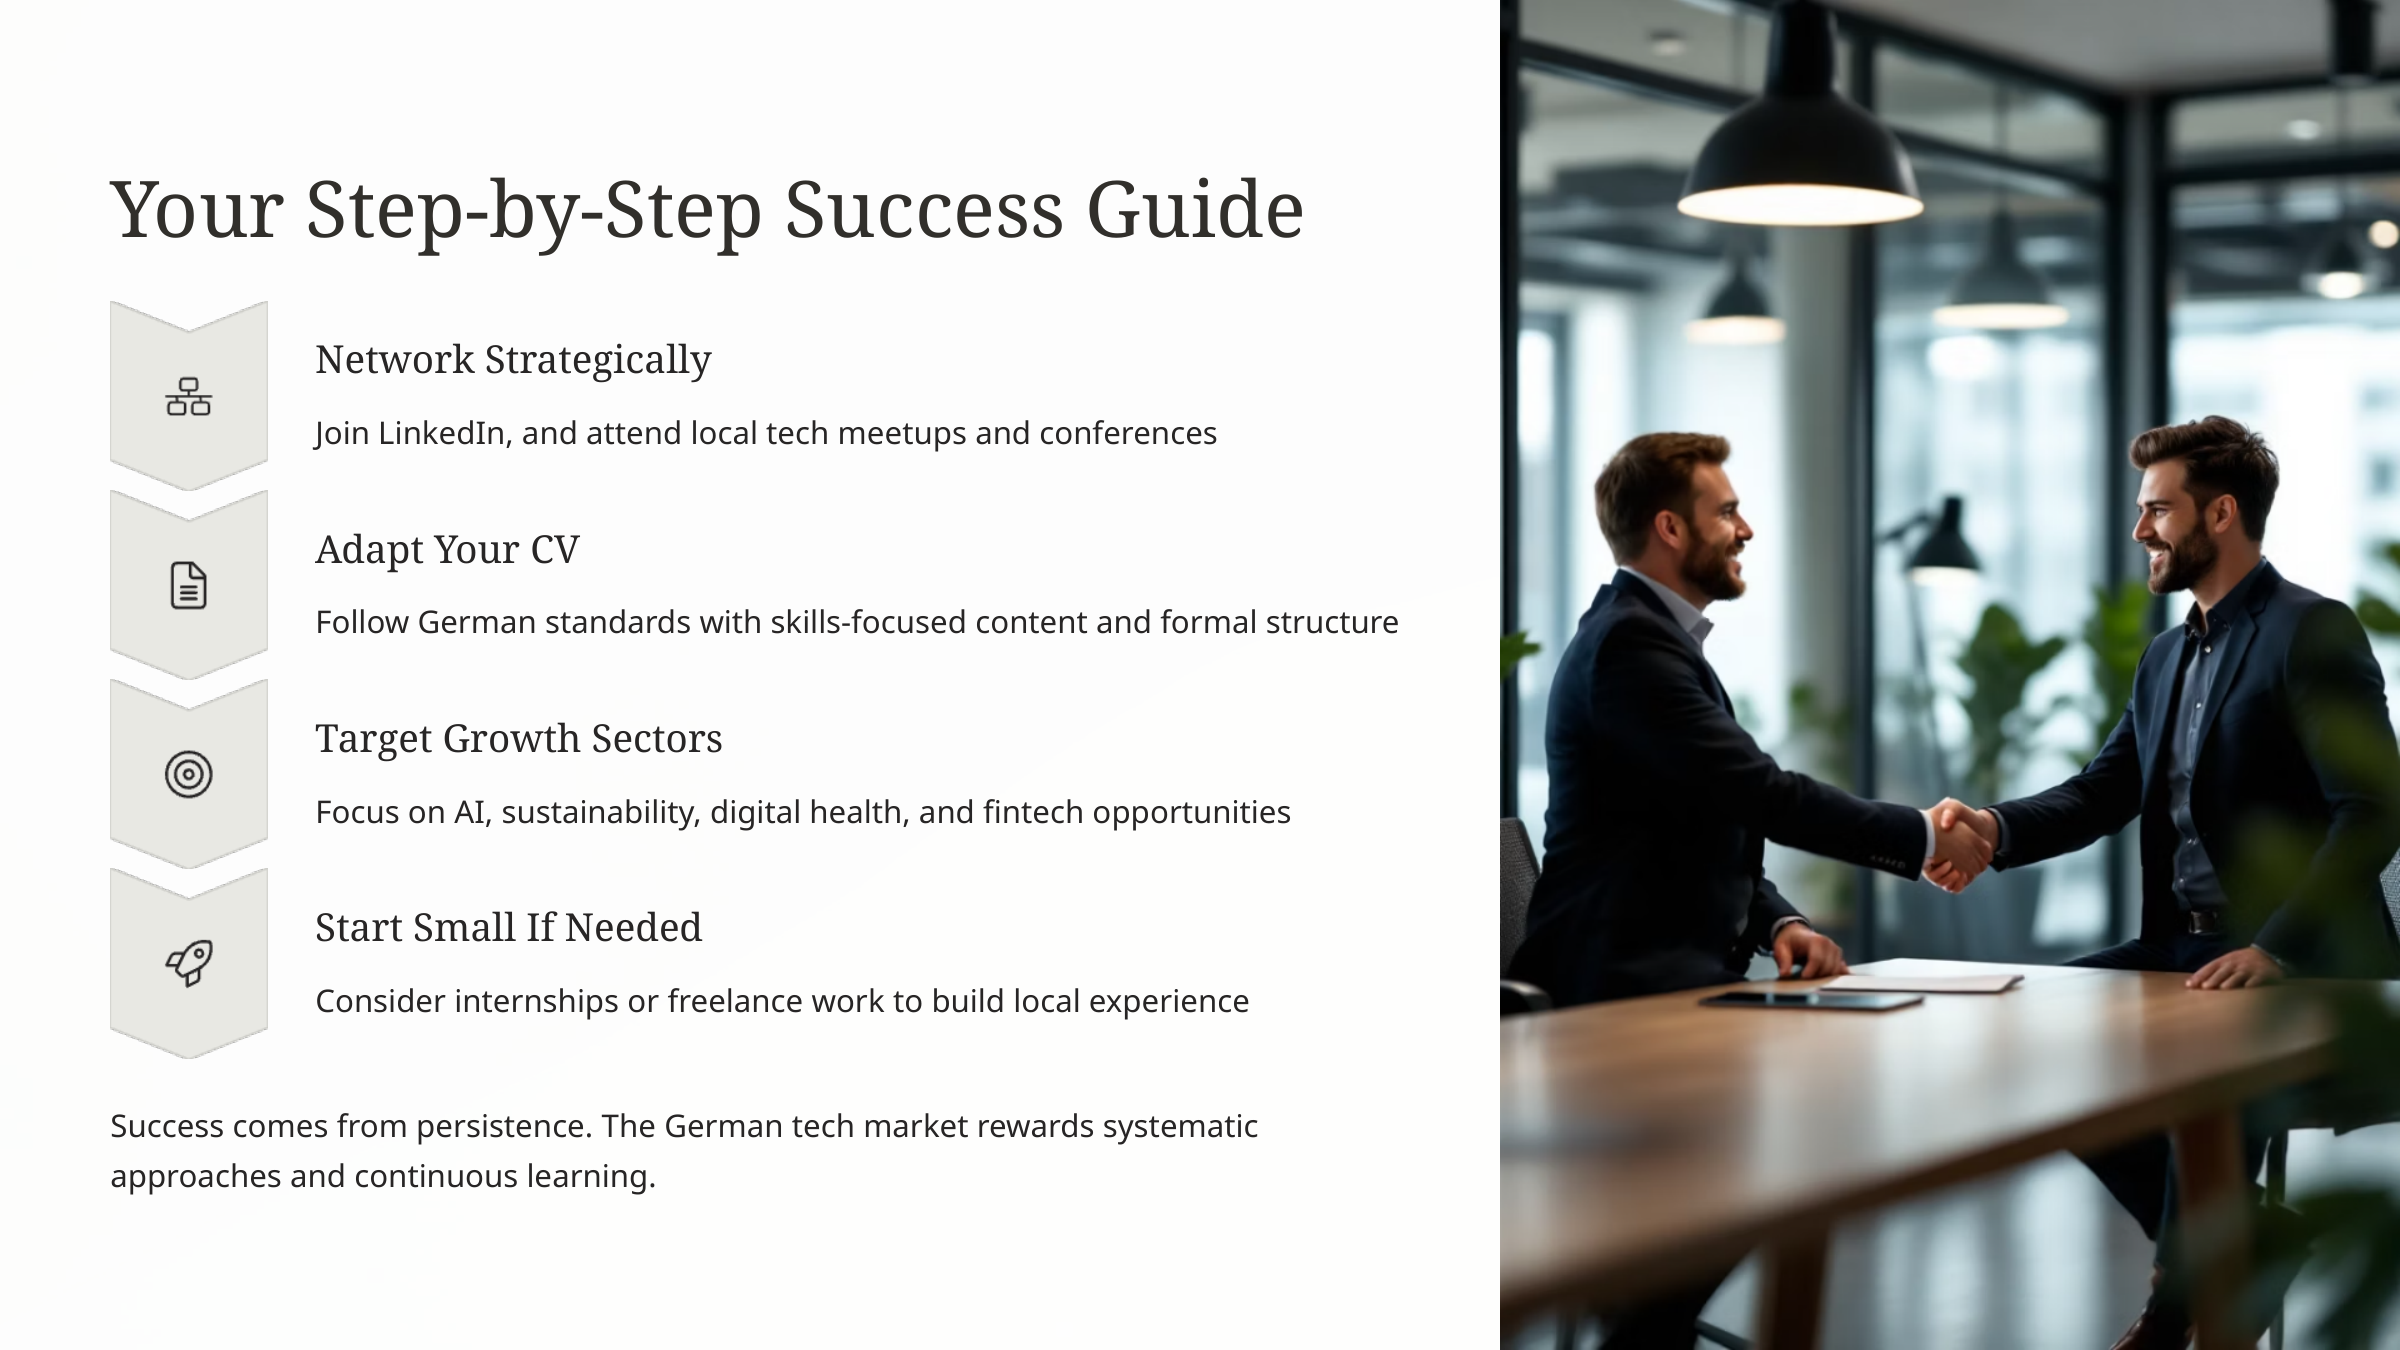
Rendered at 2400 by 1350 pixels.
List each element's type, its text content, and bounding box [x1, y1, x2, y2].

picture [1499, 0, 2400, 1350]
text_box Start Small If Needed [315, 900, 710, 950]
text_box Join LinkedIn, and attend local tech meetups and conferences [315, 400, 1390, 452]
text_box Adapt Your CV [315, 521, 710, 572]
text_box Network Strategically [315, 332, 710, 382]
text_box Consider internships or freelance work to build local experience [315, 968, 1390, 1020]
text_box Focus on AI, sustainability, digital health, and fintech opportunities [315, 779, 1390, 830]
text_box Your Step-by-Step Success Guide [110, 155, 1264, 254]
text_box Target Growth Sectors [315, 711, 710, 761]
text_box Follow German standards with skills-focused content and formal structure [315, 590, 1390, 641]
text_box Success comes from persistence. The German tech market rewards systematic approaches and continuous learning. [110, 1093, 1390, 1195]
picture [110, 301, 268, 1059]
